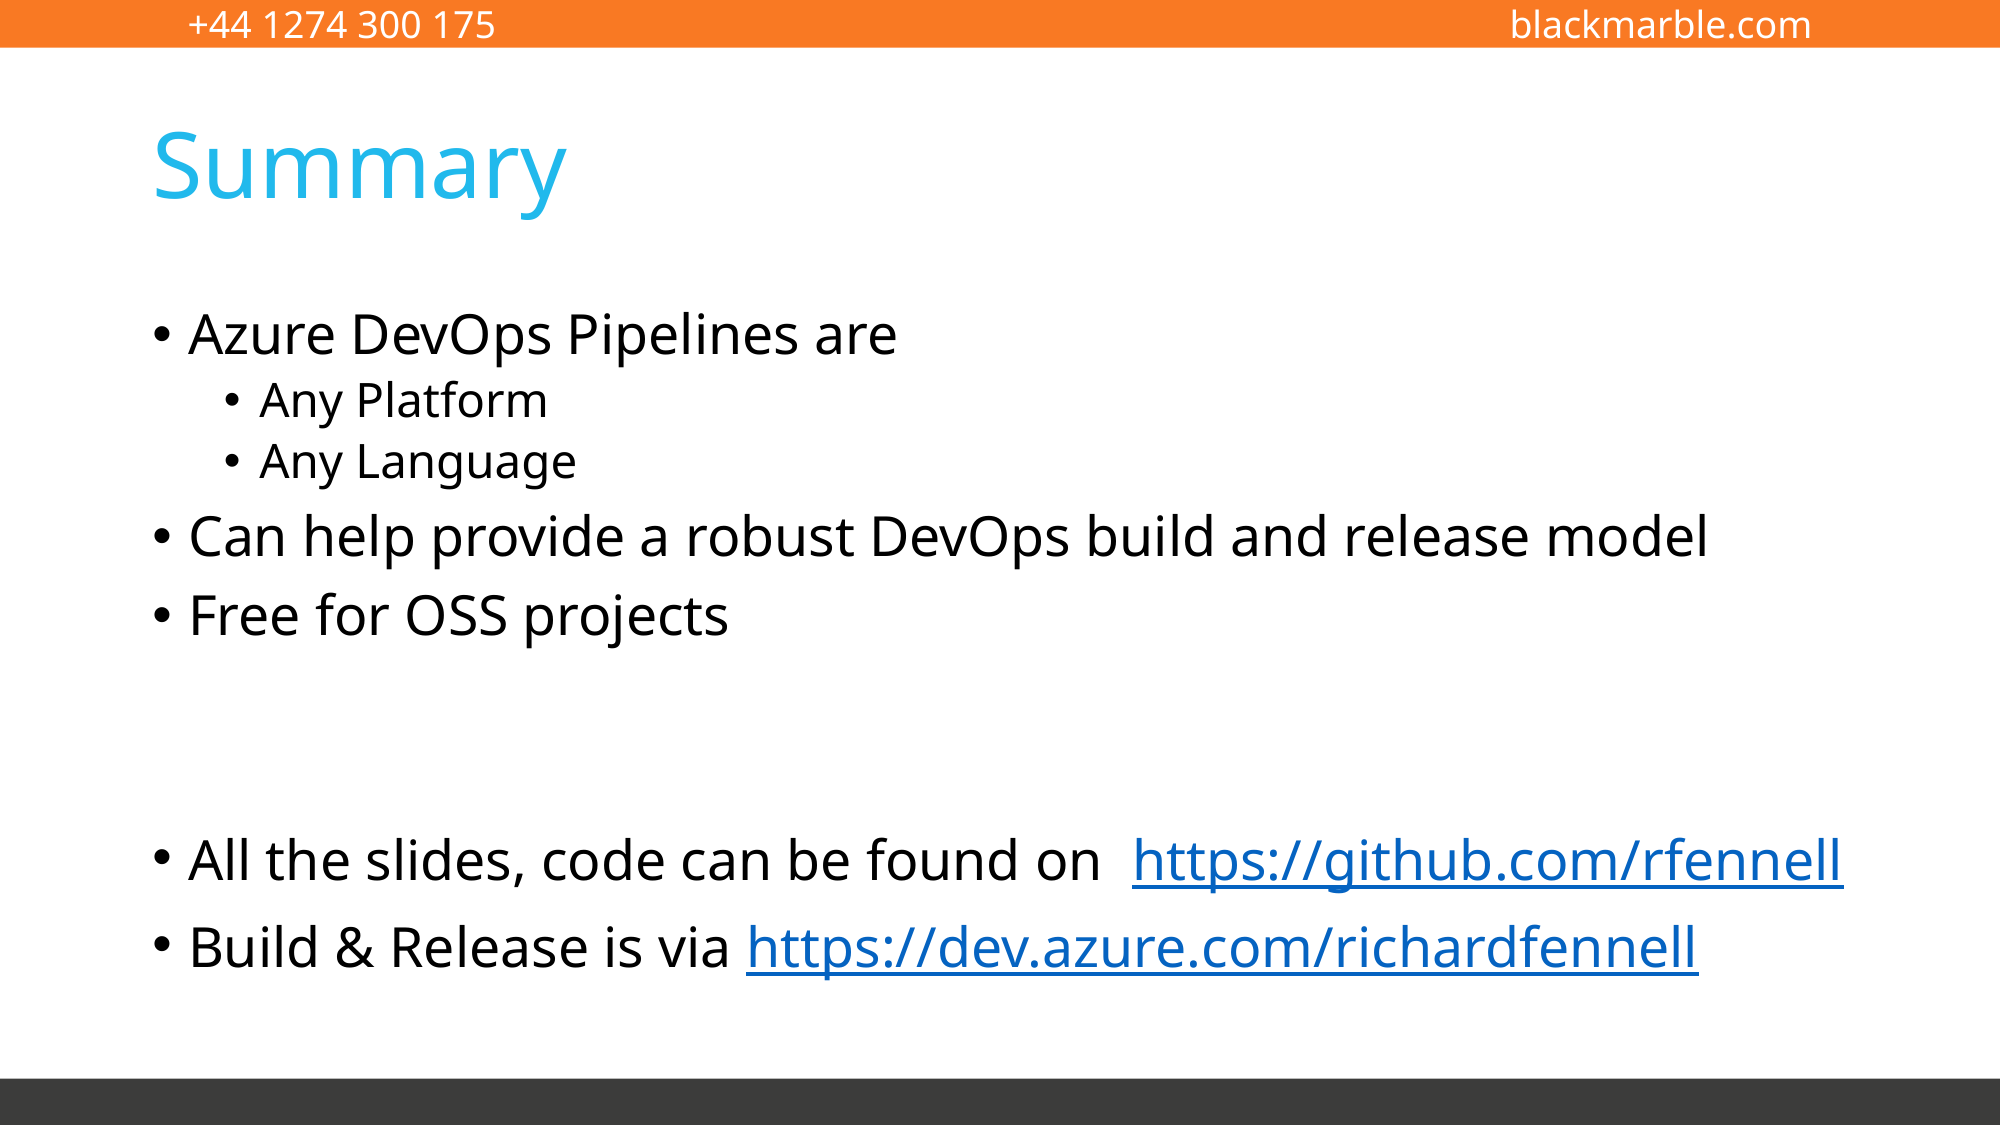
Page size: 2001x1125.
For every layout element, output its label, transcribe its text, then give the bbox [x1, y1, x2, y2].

title Summary [137, 59, 1863, 278]
list Azure DevOps Pipelines are Any Platform Any Language Can help provide a robust DevOps build and release model Free for OSS projects All the slides, code can be found on https://github.com/rfennell Build & Release is via https://dev.azure.com/richardfennell [137, 299, 1863, 1014]
